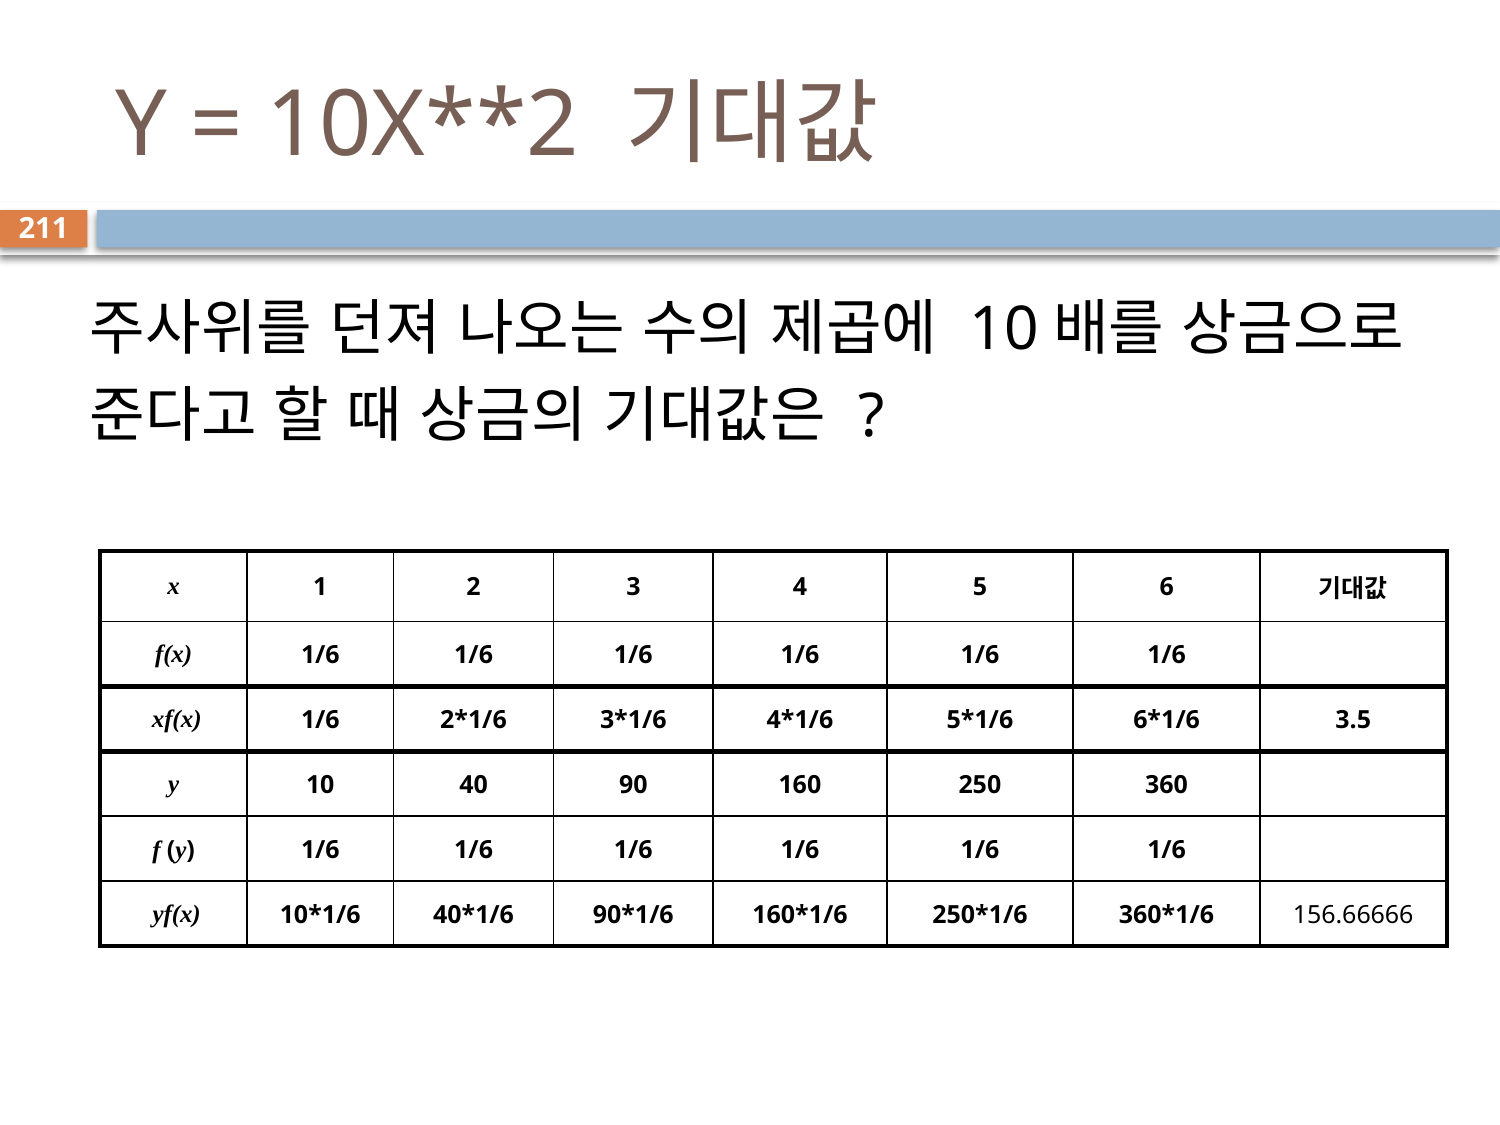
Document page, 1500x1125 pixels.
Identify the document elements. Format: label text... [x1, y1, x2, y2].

table_header x [102, 553, 246, 621]
table_header 2 [394, 553, 553, 621]
table_cell 1/6 [714, 622, 886, 684]
table_cell 1/6 [248, 817, 393, 880]
table_cell 1/6 [888, 817, 1072, 880]
table_cell 1/6 [554, 622, 712, 684]
table_cell 3*1/6 [554, 689, 712, 749]
table_cell 40*1/6 [394, 882, 553, 944]
table_cell 6*1/6 [1074, 689, 1259, 749]
table_cell f(x) [102, 622, 246, 684]
table_cell 1/6 [554, 817, 712, 880]
table_cell xf(x) [102, 689, 246, 749]
table_cell 1/6 [394, 622, 553, 684]
table_cell 160*1/6 [714, 882, 886, 944]
table_cell 10 [248, 754, 393, 815]
table_header 6 [1074, 553, 1259, 621]
table_cell yf(x) [102, 882, 246, 944]
table_cell [1261, 622, 1445, 684]
table_header 4 [714, 553, 886, 621]
table_cell 1/6 [248, 622, 393, 684]
table_cell 4*1/6 [714, 689, 886, 749]
table_cell [1261, 817, 1445, 880]
table_cell 156.66666 [1261, 882, 1445, 944]
slide_number 211 [0, 208, 88, 249]
table_cell 250*1/6 [888, 882, 1072, 944]
table_cell 40 [394, 754, 553, 815]
table_header 기대값 [1261, 553, 1445, 621]
table_cell 10*1/6 [248, 882, 393, 944]
table_cell 1/6 [888, 622, 1072, 684]
table_cell 5*1/6 [888, 689, 1072, 749]
table_cell 360*1/6 [1074, 882, 1259, 944]
table_cell [1261, 754, 1445, 815]
table_cell 1/6 [1074, 622, 1259, 684]
table_cell 1/6 [394, 817, 553, 880]
table_header 5 [888, 553, 1072, 621]
title Y = 10X**2 기대값 [100, 37, 1438, 200]
table_cell 160 [714, 754, 886, 815]
list 주사위를 던져 나오는 수의 제곱에 10배를 상금으로 준다고 할 때 상금의 기대값은 ? [75, 267, 1425, 716]
table_cell y [102, 754, 246, 815]
table_cell 1/6 [1074, 817, 1259, 880]
table_cell 90 [554, 754, 712, 815]
table_cell 250 [888, 754, 1072, 815]
table_cell 2*1/6 [394, 689, 553, 749]
table_cell 360 [1074, 754, 1259, 815]
table_cell 90*1/6 [554, 882, 712, 944]
table_cell f (y) [102, 817, 246, 880]
table_cell 1/6 [714, 817, 886, 880]
table_header 1 [248, 553, 393, 621]
table_cell 3.5 [1261, 689, 1445, 749]
table_header 3 [554, 553, 712, 621]
table_cell 1/6 [248, 689, 393, 749]
